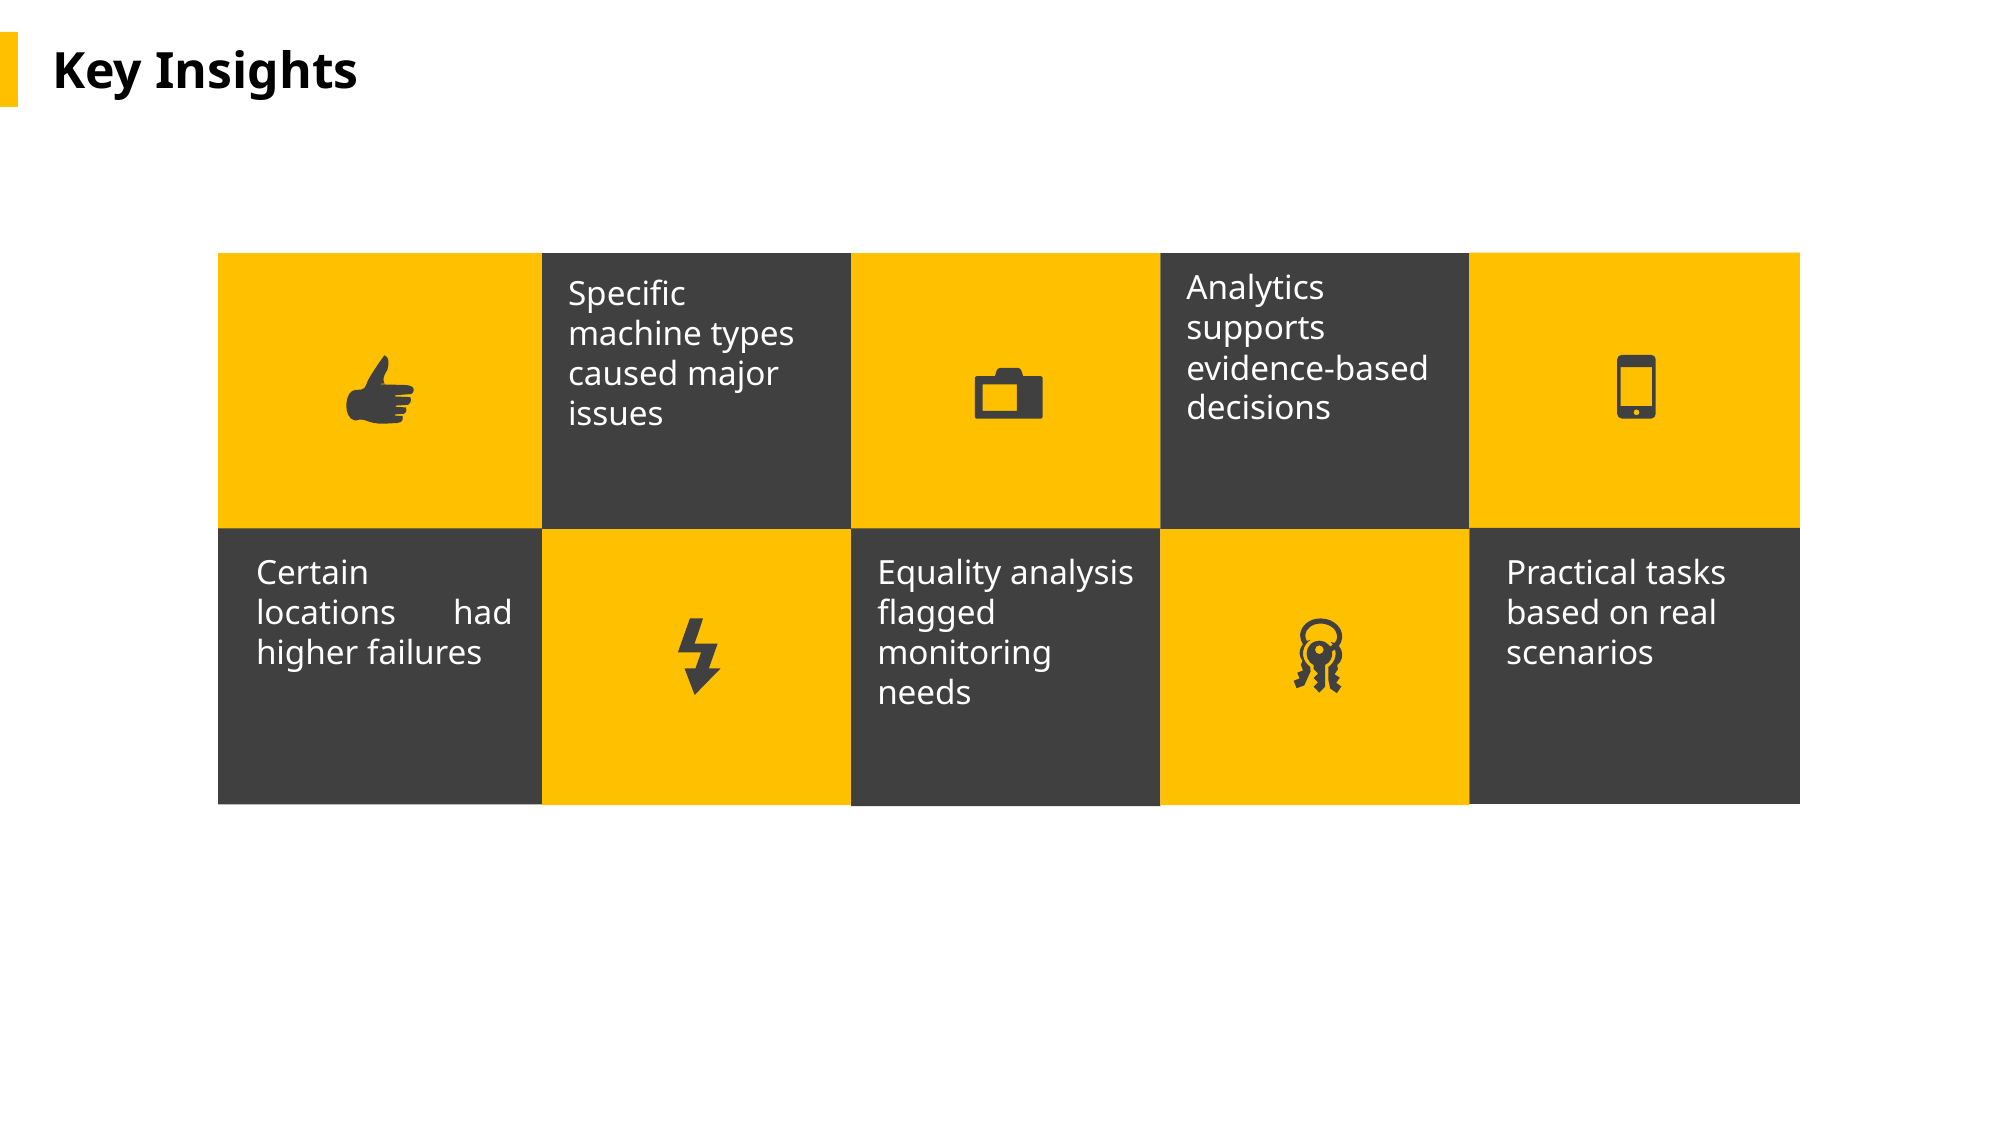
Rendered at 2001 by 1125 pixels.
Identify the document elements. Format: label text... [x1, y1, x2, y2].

text_box [0, 31, 19, 108]
text_box Certain locations had higher failures [248, 547, 521, 675]
text_box [677, 618, 721, 695]
text_box [541, 528, 850, 806]
text_box [974, 367, 1043, 419]
text_box [1468, 251, 1801, 527]
text_box [346, 355, 414, 424]
text_box Practical tasks based on real scenarios [1498, 547, 1771, 675]
text_box Key Insights [37, 31, 473, 106]
text_box Analytics supports evidence-based decisions [1178, 262, 1451, 431]
text_box [541, 252, 850, 528]
text_box [850, 527, 1161, 807]
text_box [1293, 618, 1343, 694]
text_box [1159, 528, 1470, 806]
text_box [850, 252, 1159, 527]
text_box Equality analysis flagged monitoring needs [869, 547, 1142, 715]
text_box [1159, 252, 1468, 528]
text_box [1468, 527, 1801, 805]
text_box [217, 252, 541, 527]
text_box [1617, 354, 1656, 419]
text_box Specific machine types caused major issues [560, 268, 833, 436]
text_box [217, 527, 541, 805]
